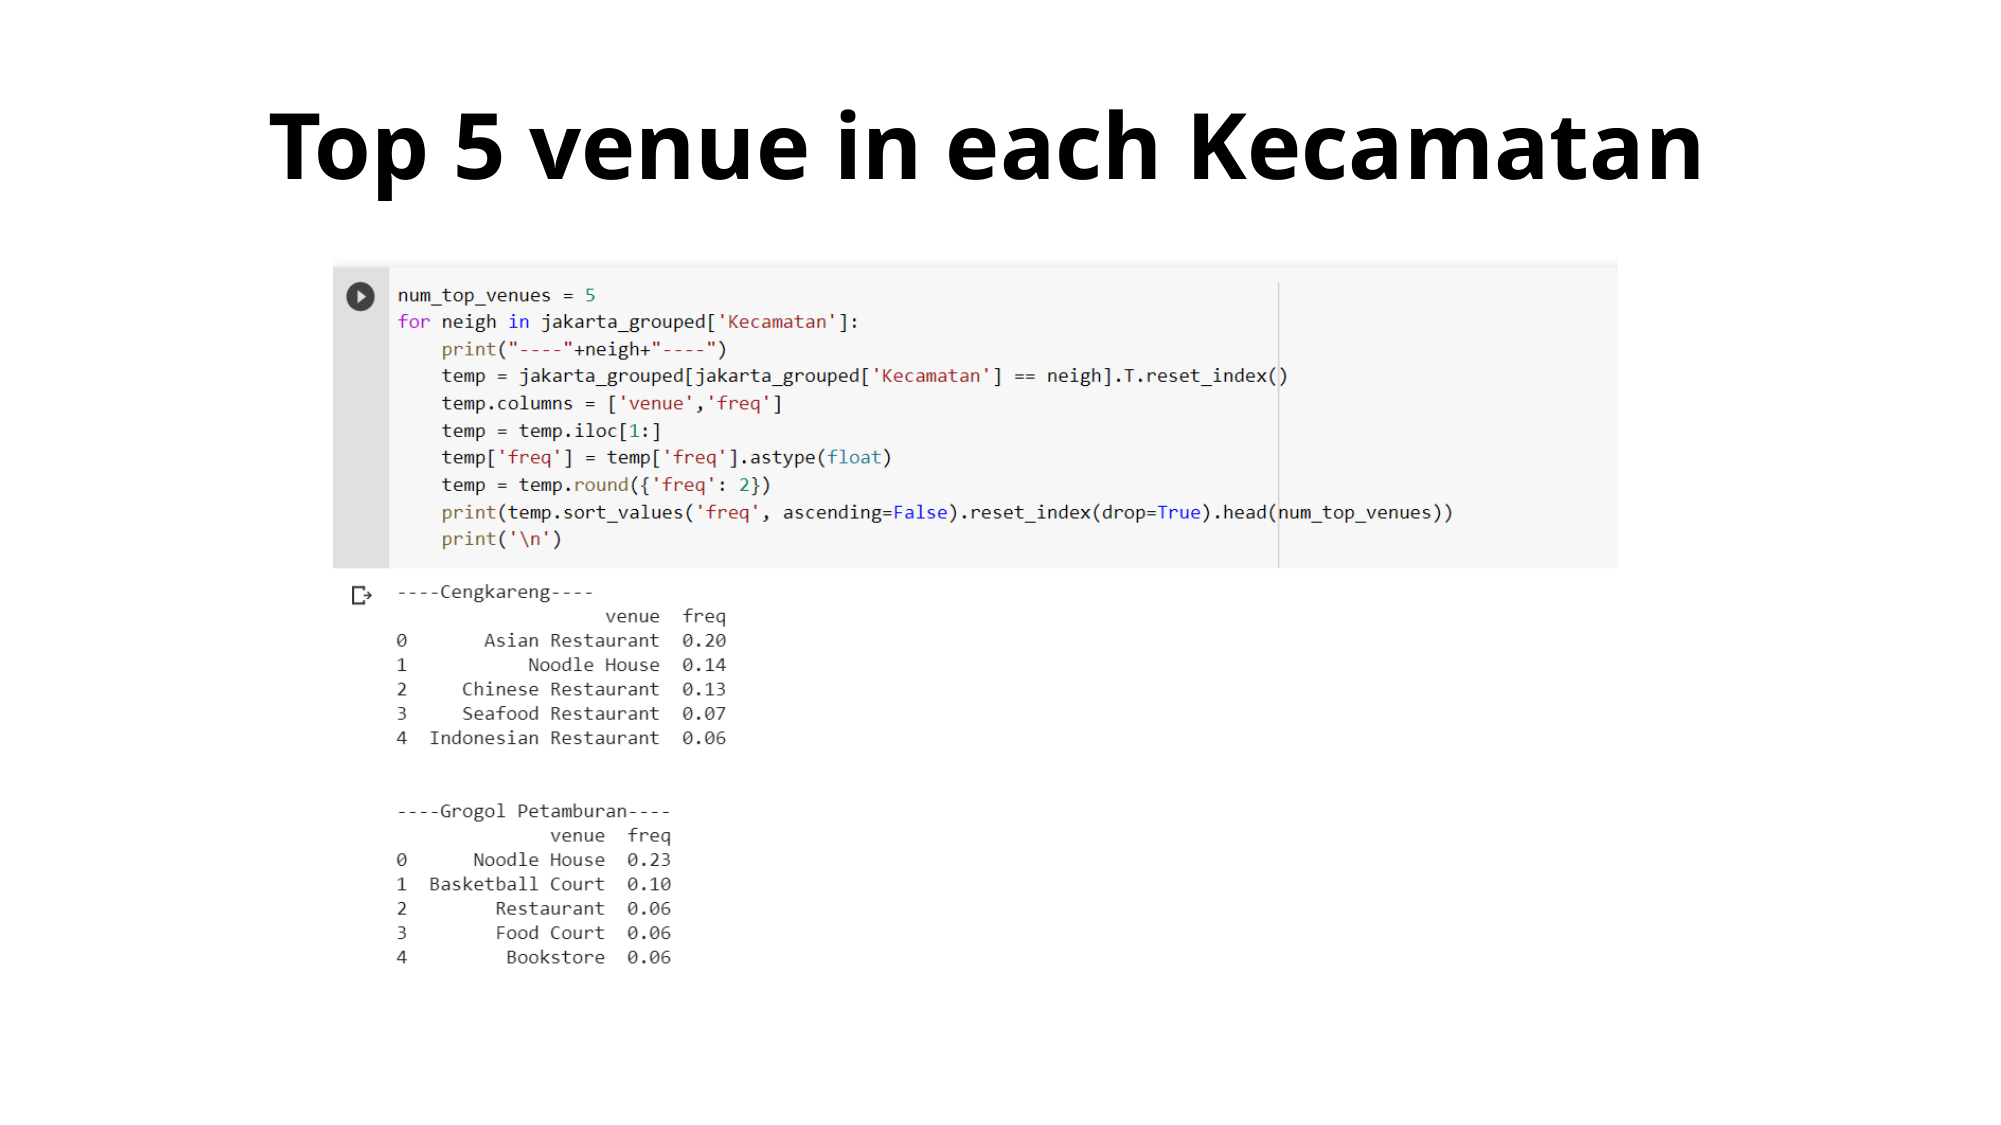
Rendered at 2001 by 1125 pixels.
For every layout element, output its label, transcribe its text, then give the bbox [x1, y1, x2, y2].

picture [333, 259, 1618, 973]
title Top 5 venue in each Kecamatan [237, 72, 1738, 208]
